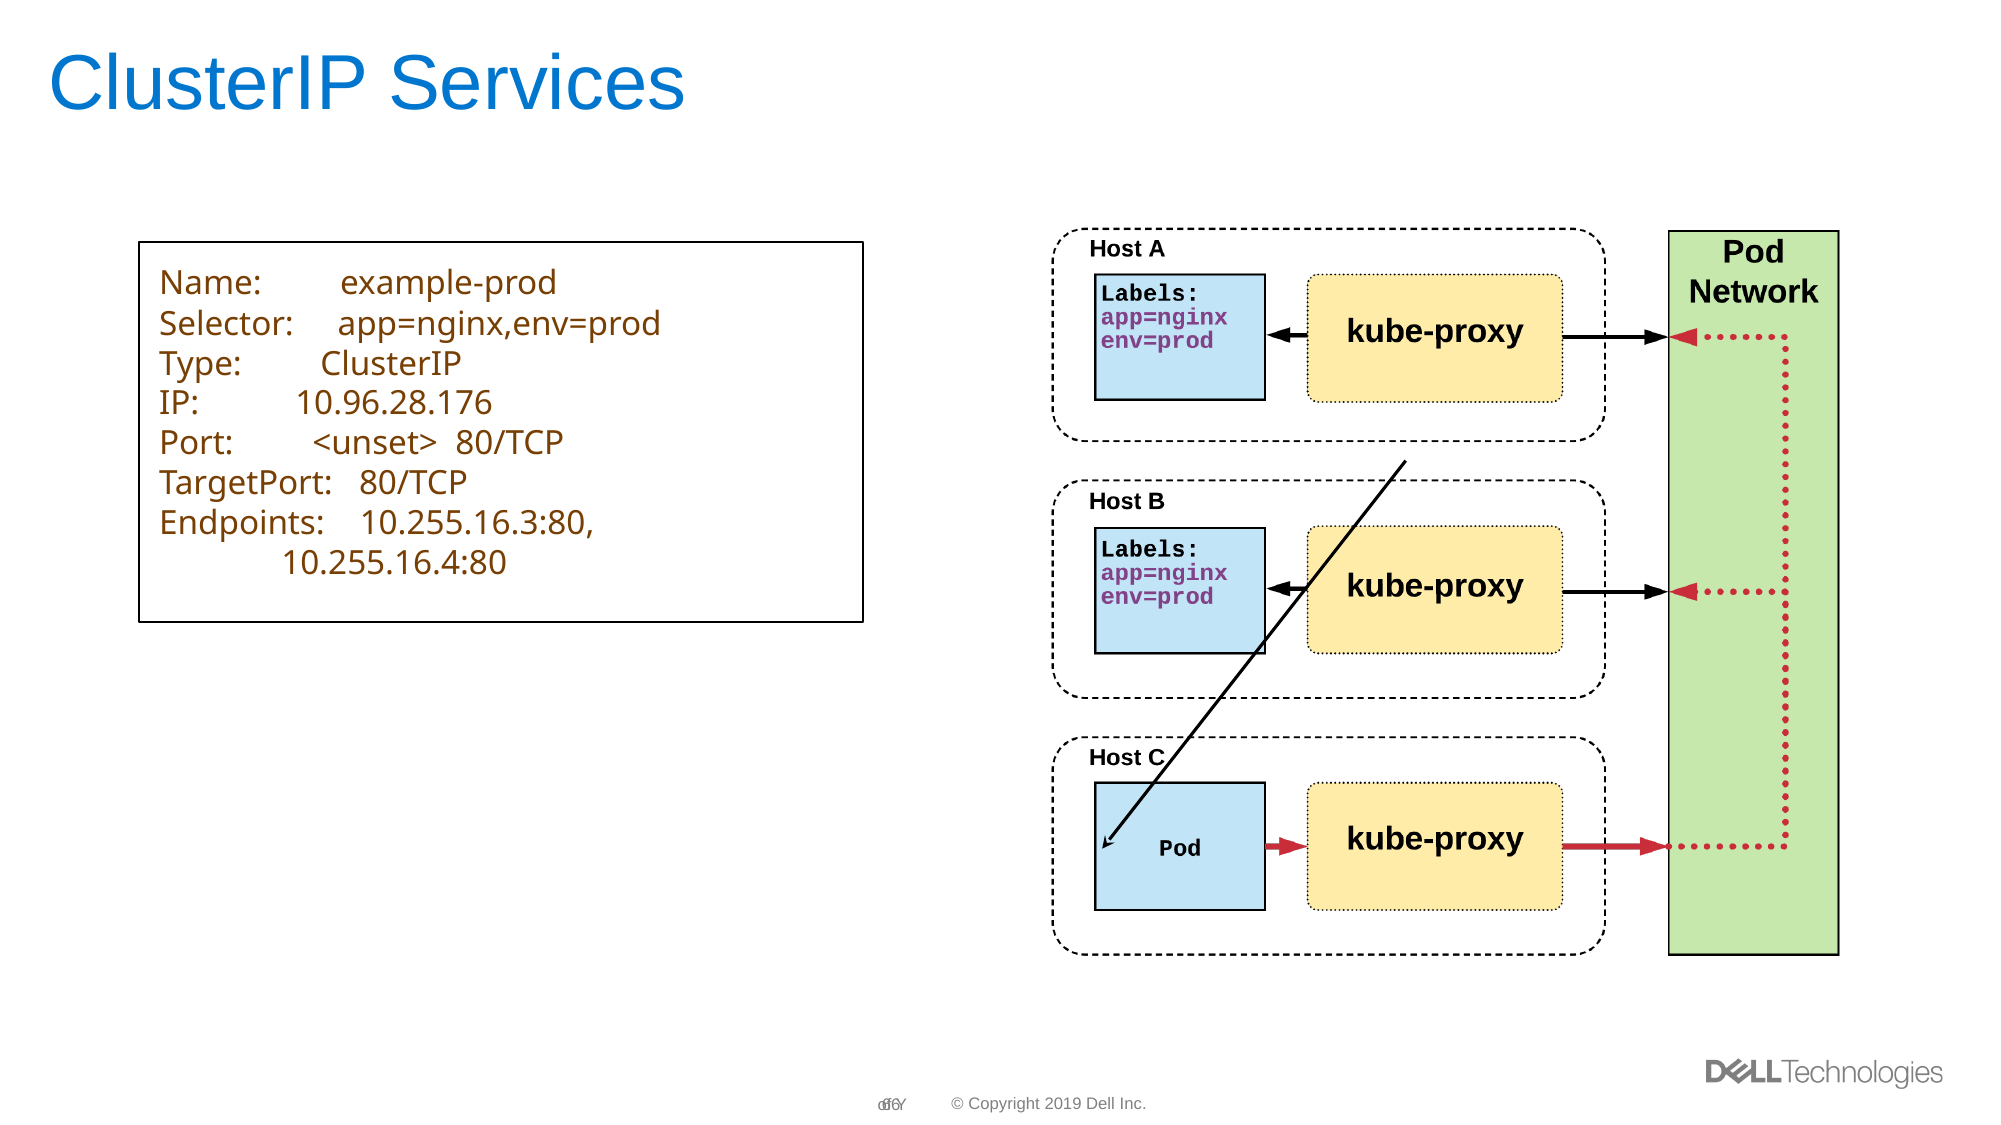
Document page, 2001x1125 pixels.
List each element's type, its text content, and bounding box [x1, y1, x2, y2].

picture [1010, 186, 1881, 997]
title ClusterIP Services [48, 42, 1924, 231]
picture [1706, 1058, 1943, 1089]
text_box Name: example-prod Selector: app=nginx,env=prod Type: ClusterIP IP: 10.96.28.176 Port: <unset> 80/TCP TargetPort: 80/TCP Endpoints: 10.255.16.3:80, 10.255.16.4:80 [139, 241, 864, 623]
